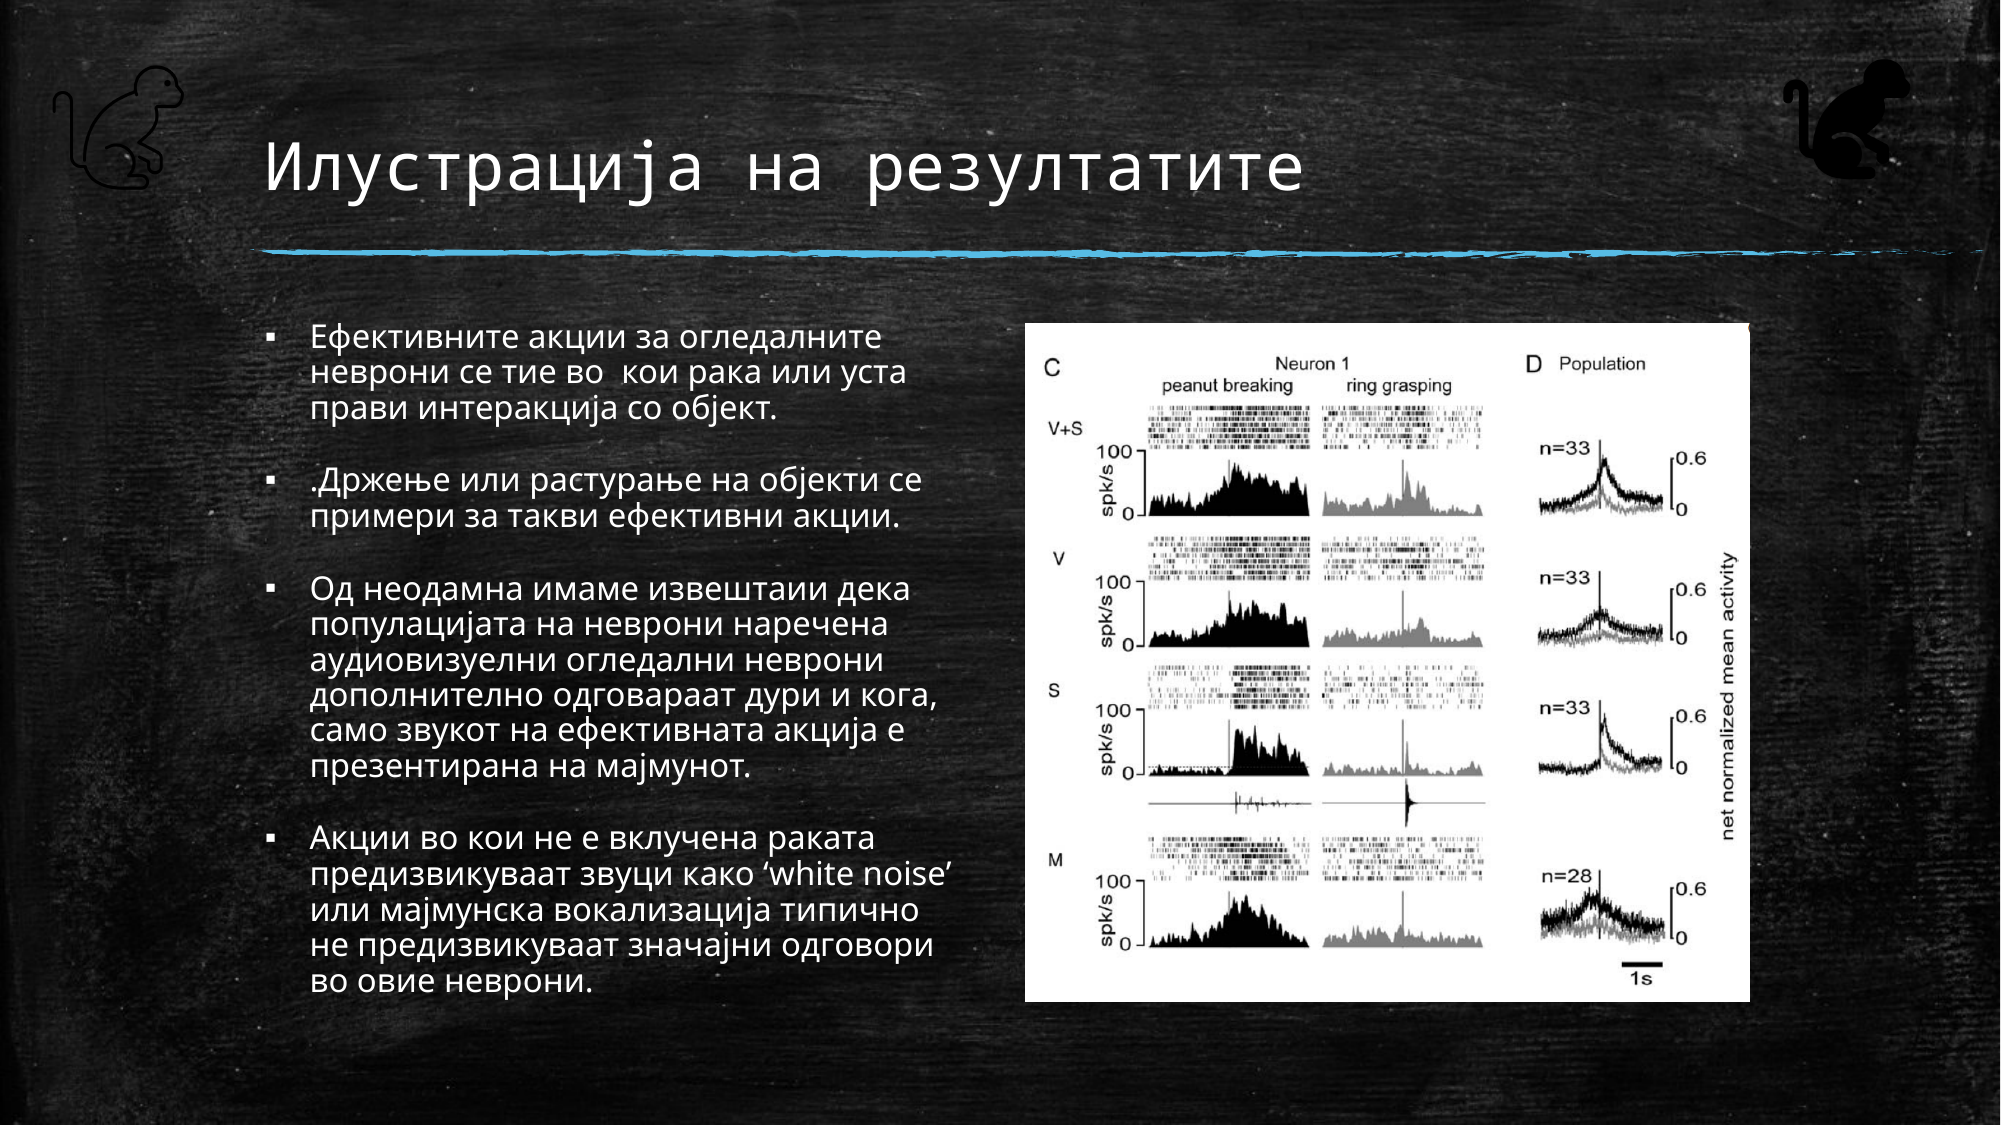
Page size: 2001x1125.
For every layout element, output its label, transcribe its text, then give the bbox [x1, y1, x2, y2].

picture [43, 53, 194, 204]
picture [1024, 323, 1751, 1002]
list Ефективните акции за огледалните неврони се тие во кои рака или уста прави интеракција со објект. .Држење или растурање на објекти се примери за такви ефективни акции. Од неодамна имаме извештаии дека популацијата на неврони наречена аудиовизуелни огледални неврони дополнително одговараат дури и кога, само звукот на ефективната акција е презентирана на мајмунот. Акции во кои не е вклучена раката предизвикуваат звуци како ‘white noise’ или мајмунска вокализација типично не предизвикуваат значајни одговори во овие неврони. [249, 312, 975, 1013]
title Илустрација на резултатите [249, 45, 1750, 213]
picture [1771, 44, 1922, 195]
